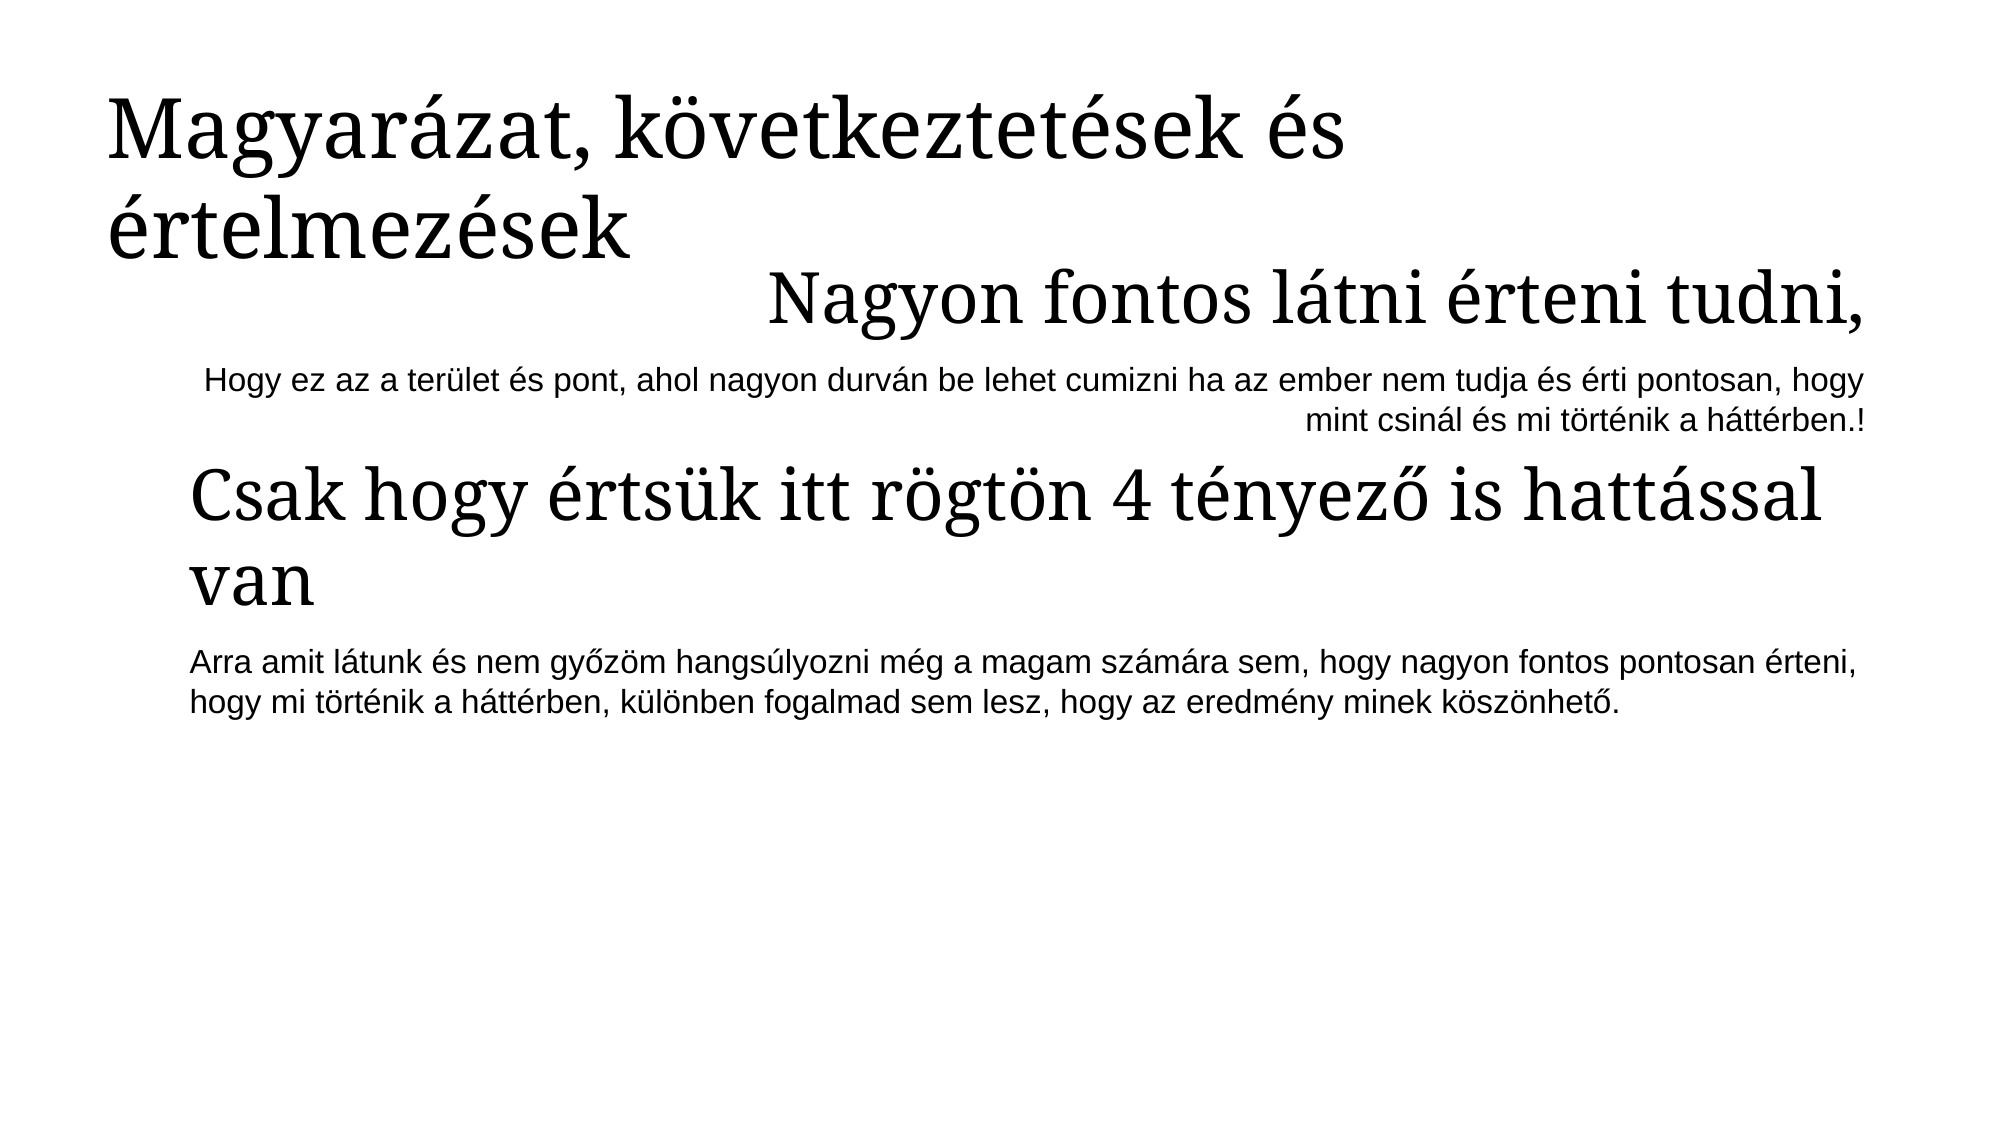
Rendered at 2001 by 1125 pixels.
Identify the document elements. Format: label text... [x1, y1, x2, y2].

text_box Magyarázat, következtetések és értelmezések [88, 63, 1518, 218]
text_box Csak hogy értsük itt rögtön 4 tényező is hattással van Arra amit látunk és nem győzöm hangsúlyozni még a magam számára sem, hogy nagyon fontos pontosan érteni, hogy mi történik a háttérben, különben fogalmad sem lesz, hogy az eredmény minek köszönhető. [171, 437, 1879, 688]
text_box Nagyon fontos látni érteni tudni, Hogy ez az a terület és pont, ahol nagyon durván be lehet cumizni ha az ember nem tudja és érti pontosan, hogy mint csinál és mi történik a háttérben.! [171, 240, 1879, 437]
